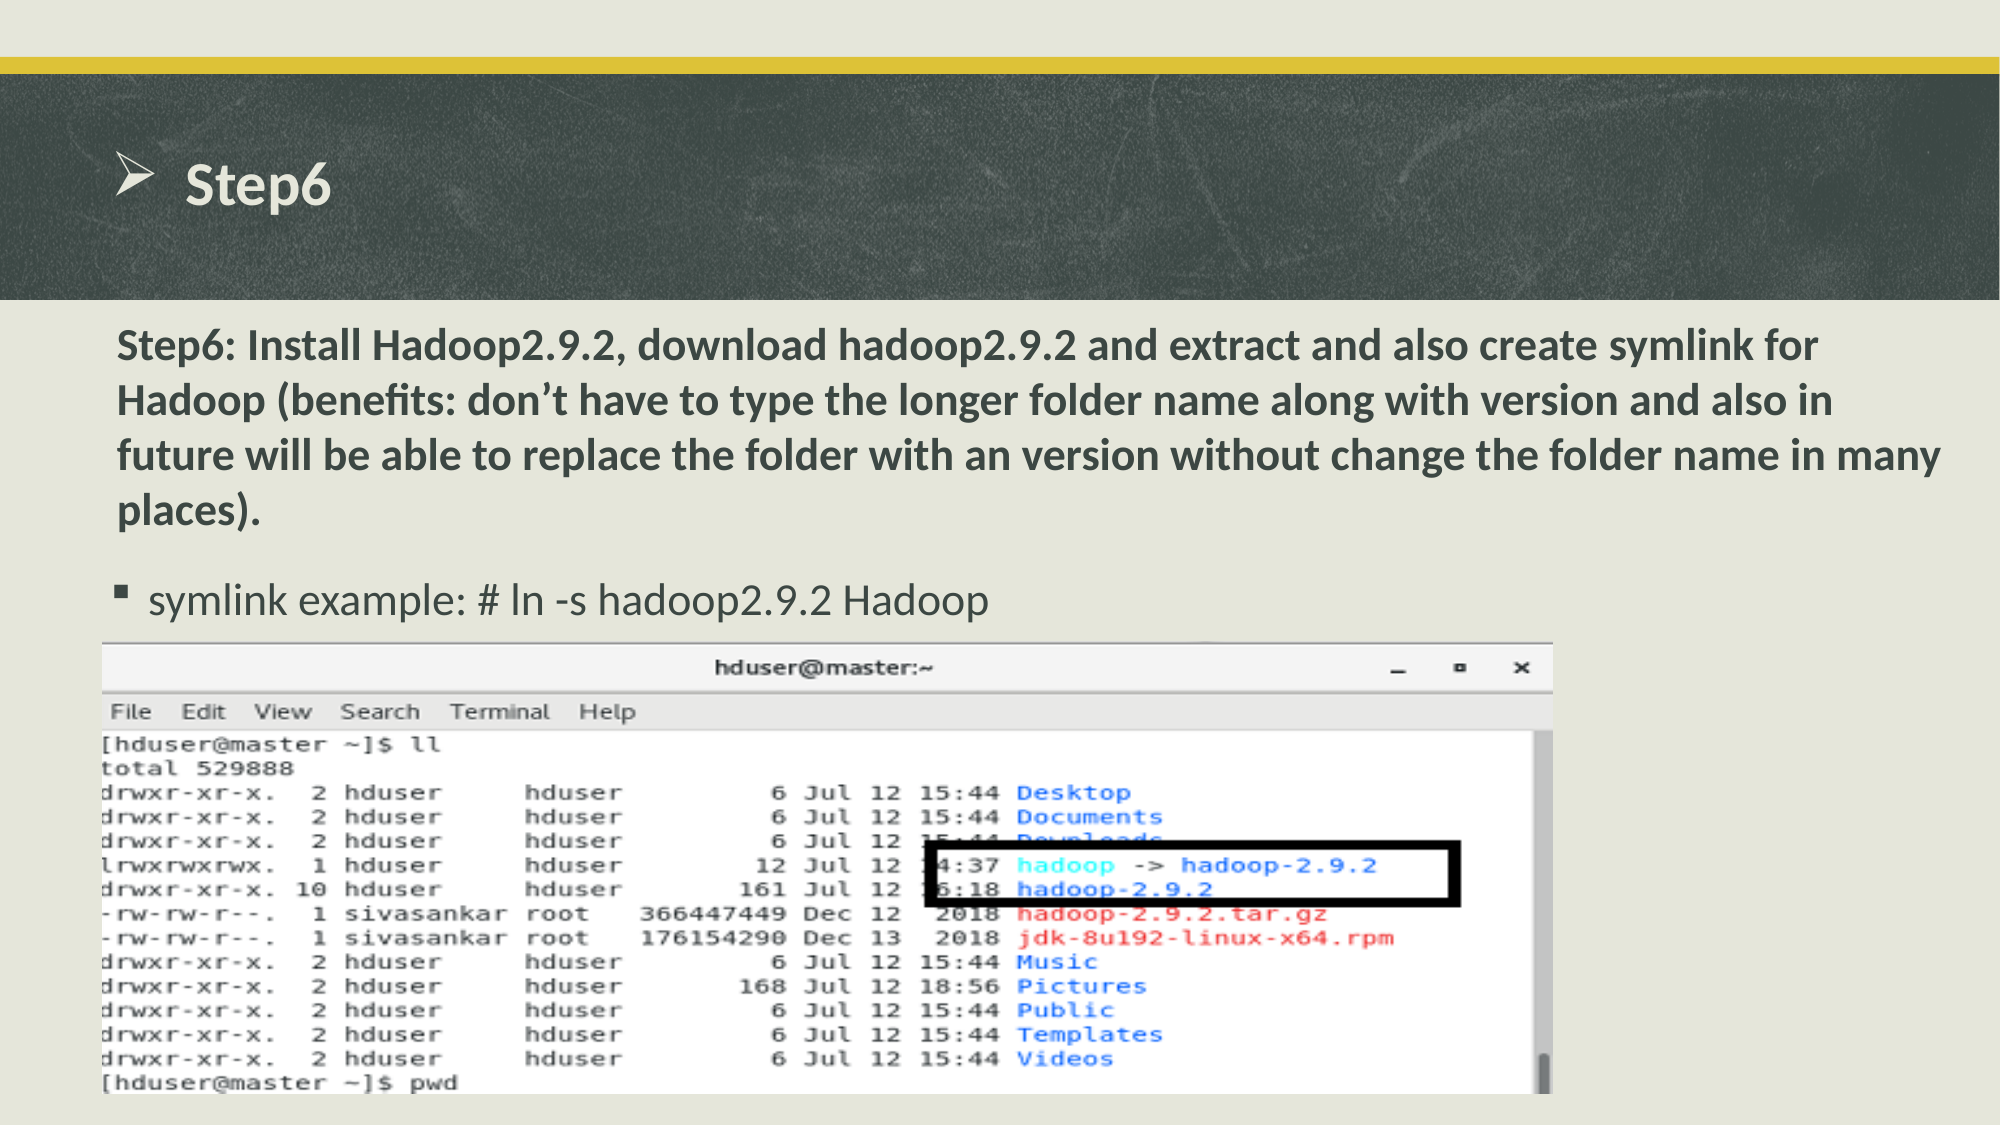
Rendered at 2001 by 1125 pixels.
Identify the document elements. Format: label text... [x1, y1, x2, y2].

text_box Step6: Install Hadoop2.9.2, download hadoop2.9.2 and extract and also create symlink for Hadoop (benefits: don’t have to type the longer folder name along with version and also in future will be able to replace the folder with an version without change the folder name in many places). [102, 306, 1974, 542]
list symlink example: # ln -s hadoop2.9.2 Hadoop [95, 562, 1790, 1125]
picture [0, 74, 2000, 300]
picture [102, 641, 1553, 1094]
title Step6 [95, 72, 1790, 296]
